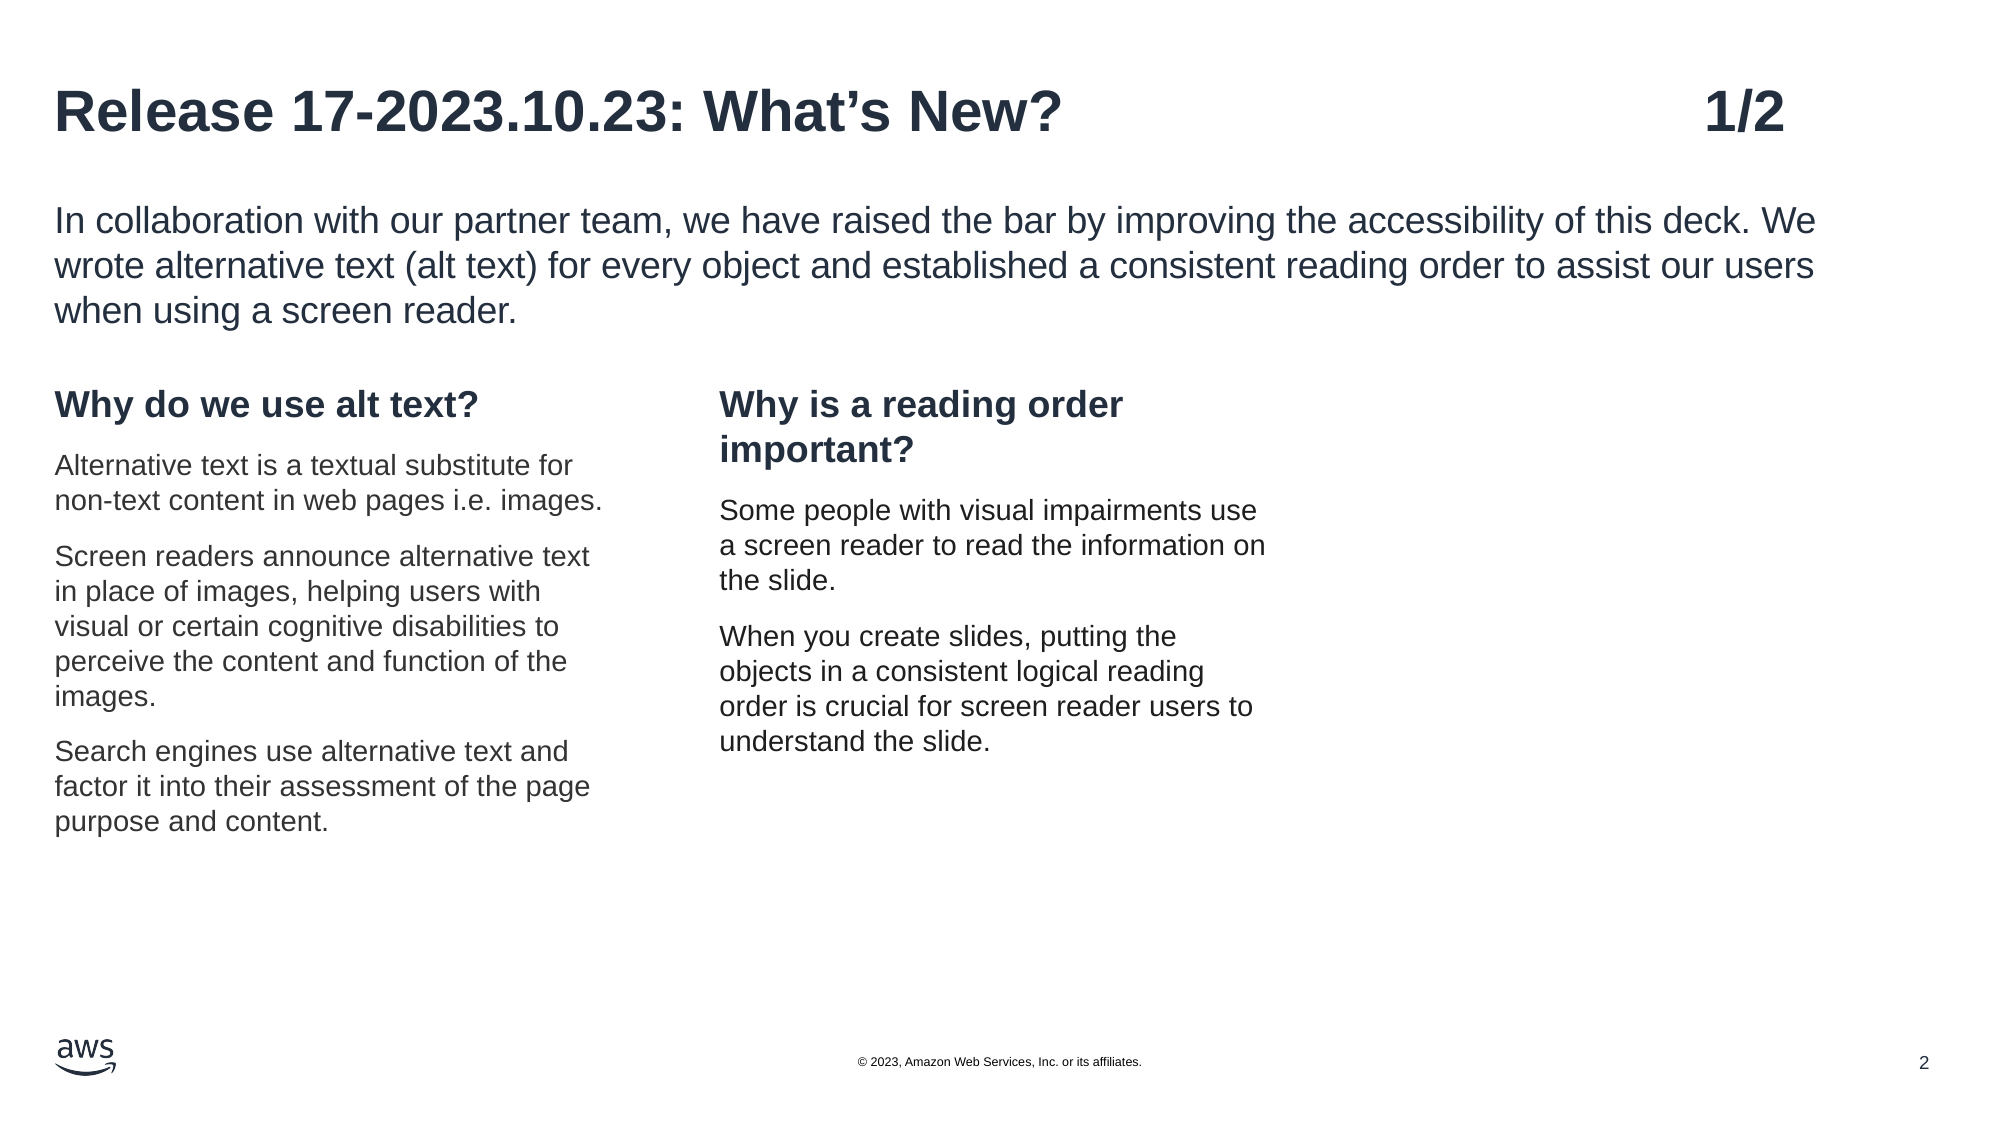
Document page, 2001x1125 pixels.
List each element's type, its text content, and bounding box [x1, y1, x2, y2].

slide_number 2 [1494, 1031, 1945, 1092]
list Why do we use alt text? Alternative text is a textual substitute for non-text content in web pages i.e. images. Screen readers announce alternative text in place of images, helping users with visual or certain cognitive disabilities to perceive the content and function of the images. Search engines use alternative text and factor it into their assessment of the page purpose and content. [39, 372, 620, 961]
footer © 2023, Amazon Web Services, Inc. or its affiliates. [662, 1031, 1338, 1092]
list Why is a reading order important? Some people with visual impairments use a screen reader to read the information on the slide. When you create slides, putting the objects in a consistent logical reading order is crucial for screen reader users to understand the slide. [704, 372, 1285, 961]
title Release 17-2023.10.23: What’s New? 1/2 [39, 59, 1961, 166]
list In collaboration with our partner team, we have raised the bar by improving the accessibility of this deck. We wrote alternative text (alt text) for every object and established a consistent reading order to assist our users when using a screen reader. [39, 188, 1833, 350]
picture [55, 1039, 116, 1076]
